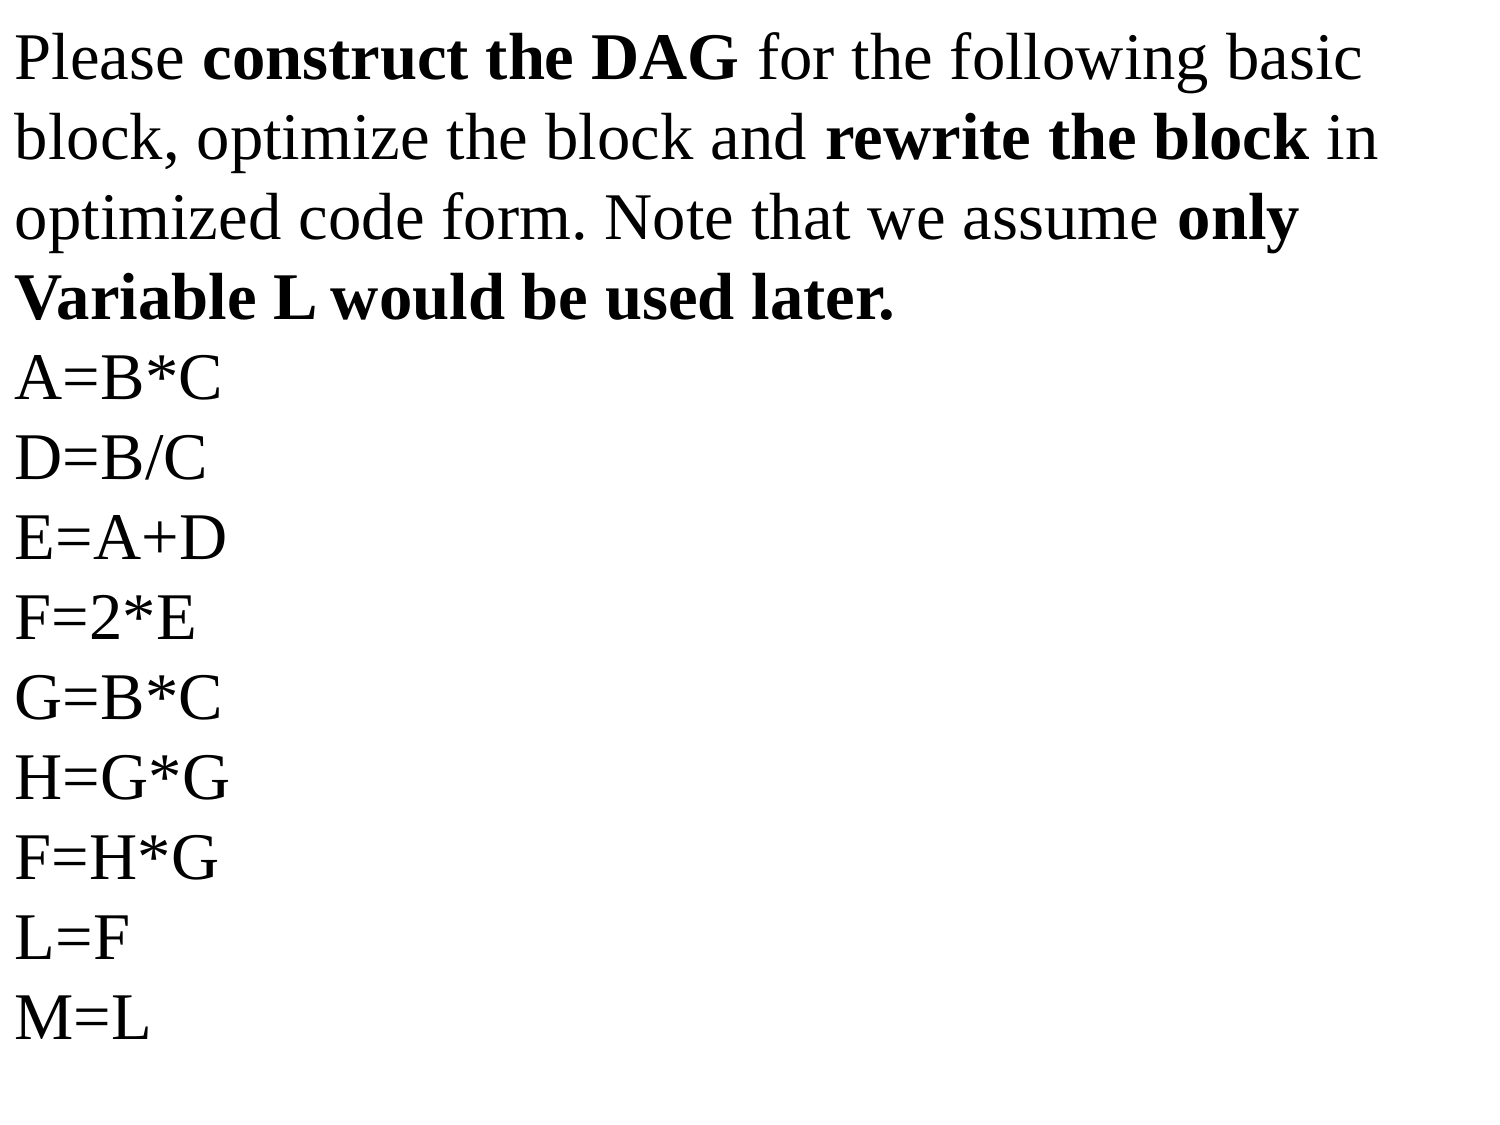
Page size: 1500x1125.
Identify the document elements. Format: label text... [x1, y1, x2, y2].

text_box Please construct the DAG for the following basic block, optimize the block and rewrite the block in optimized code form. Note that we assume only Variable L would be used later. A=B*C D=B/C E=A+D F=2*E G=B*C H=G*G F=H*G L=F M=L [0, 5, 1500, 1060]
